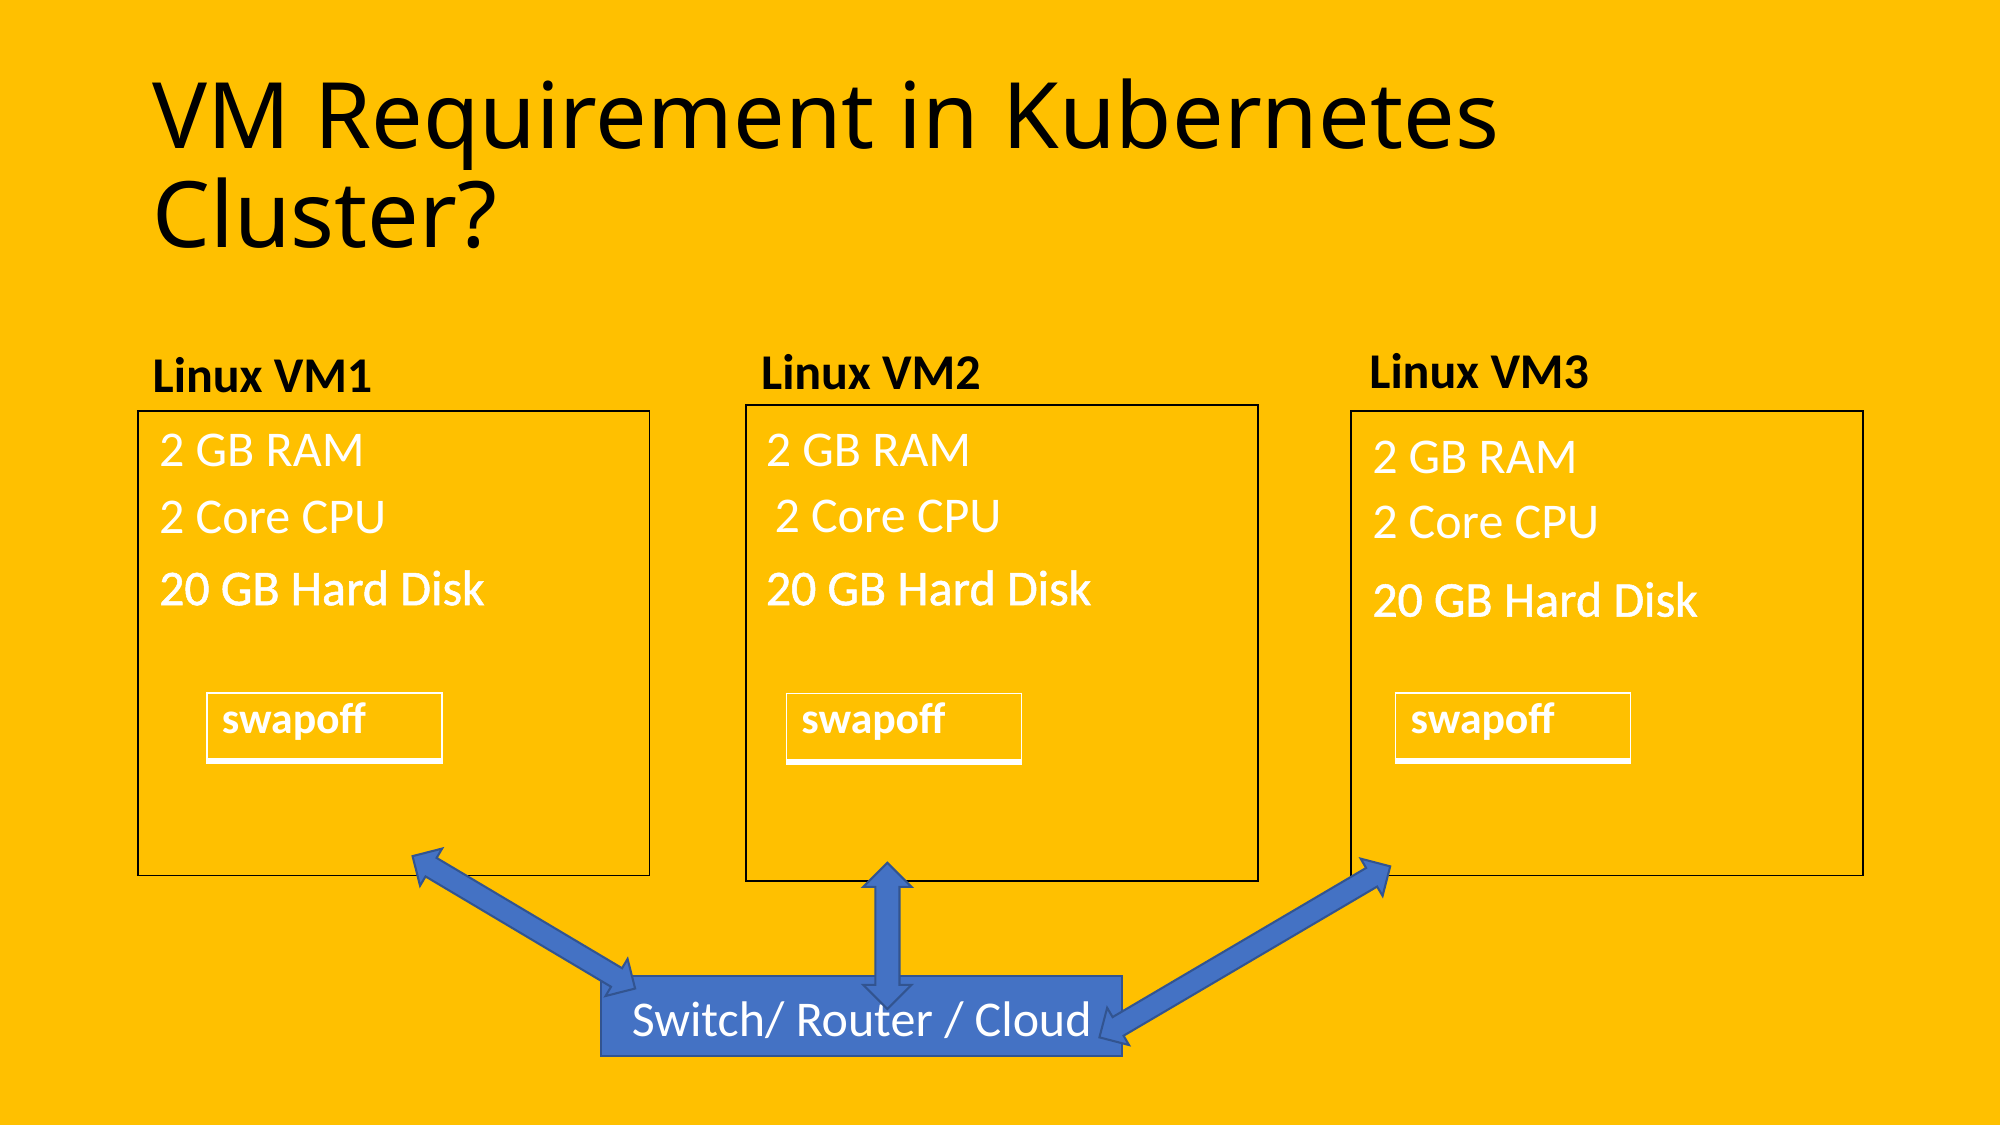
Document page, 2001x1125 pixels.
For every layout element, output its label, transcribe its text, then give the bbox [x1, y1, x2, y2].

table_header swapoff [787, 694, 1021, 759]
text_box 20 GB Hard Disk [144, 550, 517, 620]
table_header [747, 406, 1257, 880]
text_box [860, 861, 915, 1011]
text_box 2 Core CPU [1357, 484, 1856, 553]
table_header swapoff [1396, 694, 1630, 758]
text_box Linux VM3 [1354, 325, 1613, 406]
text_box 2 GB RAM [750, 417, 1049, 476]
text_box 2 GB RAM [144, 418, 643, 476]
text_box 20 GB Hard Disk [750, 550, 1123, 620]
list Linux VM1 [137, 325, 413, 410]
text_box Switch/ Router / Cloud [600, 975, 1123, 1057]
table_header [1352, 412, 1862, 875]
text_box 2 Core CPU [759, 477, 1031, 547]
text_box [1098, 857, 1392, 1047]
text_box 2 GB RAM [1357, 424, 1735, 483]
table_header swapoff [208, 694, 441, 758]
list Linux VM2 [746, 328, 1021, 404]
text_box [411, 846, 637, 998]
title VM Requirement in Kubernetes Cluster? [137, 59, 1863, 278]
table_header [139, 412, 649, 875]
text_box 20 GB Hard Disk [1357, 562, 1720, 631]
text_box 2 Core CPU [144, 479, 643, 548]
